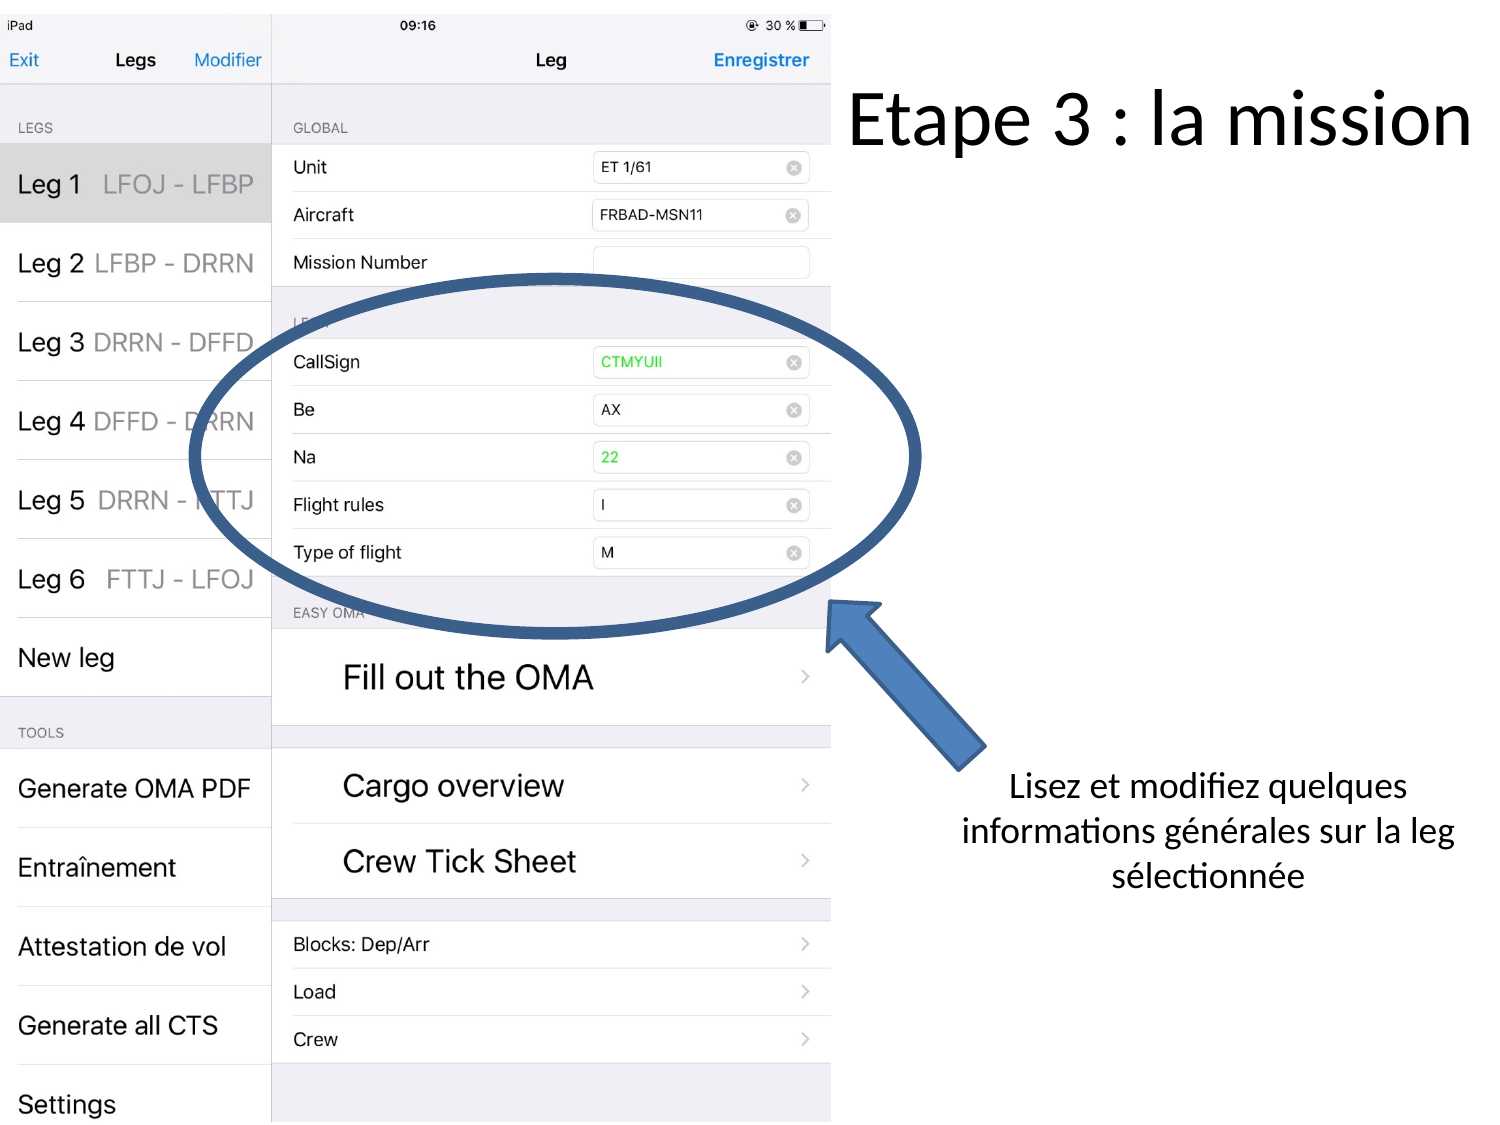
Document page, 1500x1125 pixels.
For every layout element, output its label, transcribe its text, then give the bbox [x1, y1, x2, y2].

picture [0, 13, 831, 1122]
title Etape 3 : la mission [834, 19, 1500, 207]
text_box Lisez et modifiez quelques informations générales sur la leg sélectionnée [929, 753, 1488, 904]
text_box [835, 342, 918, 571]
text_box [835, 599, 987, 753]
